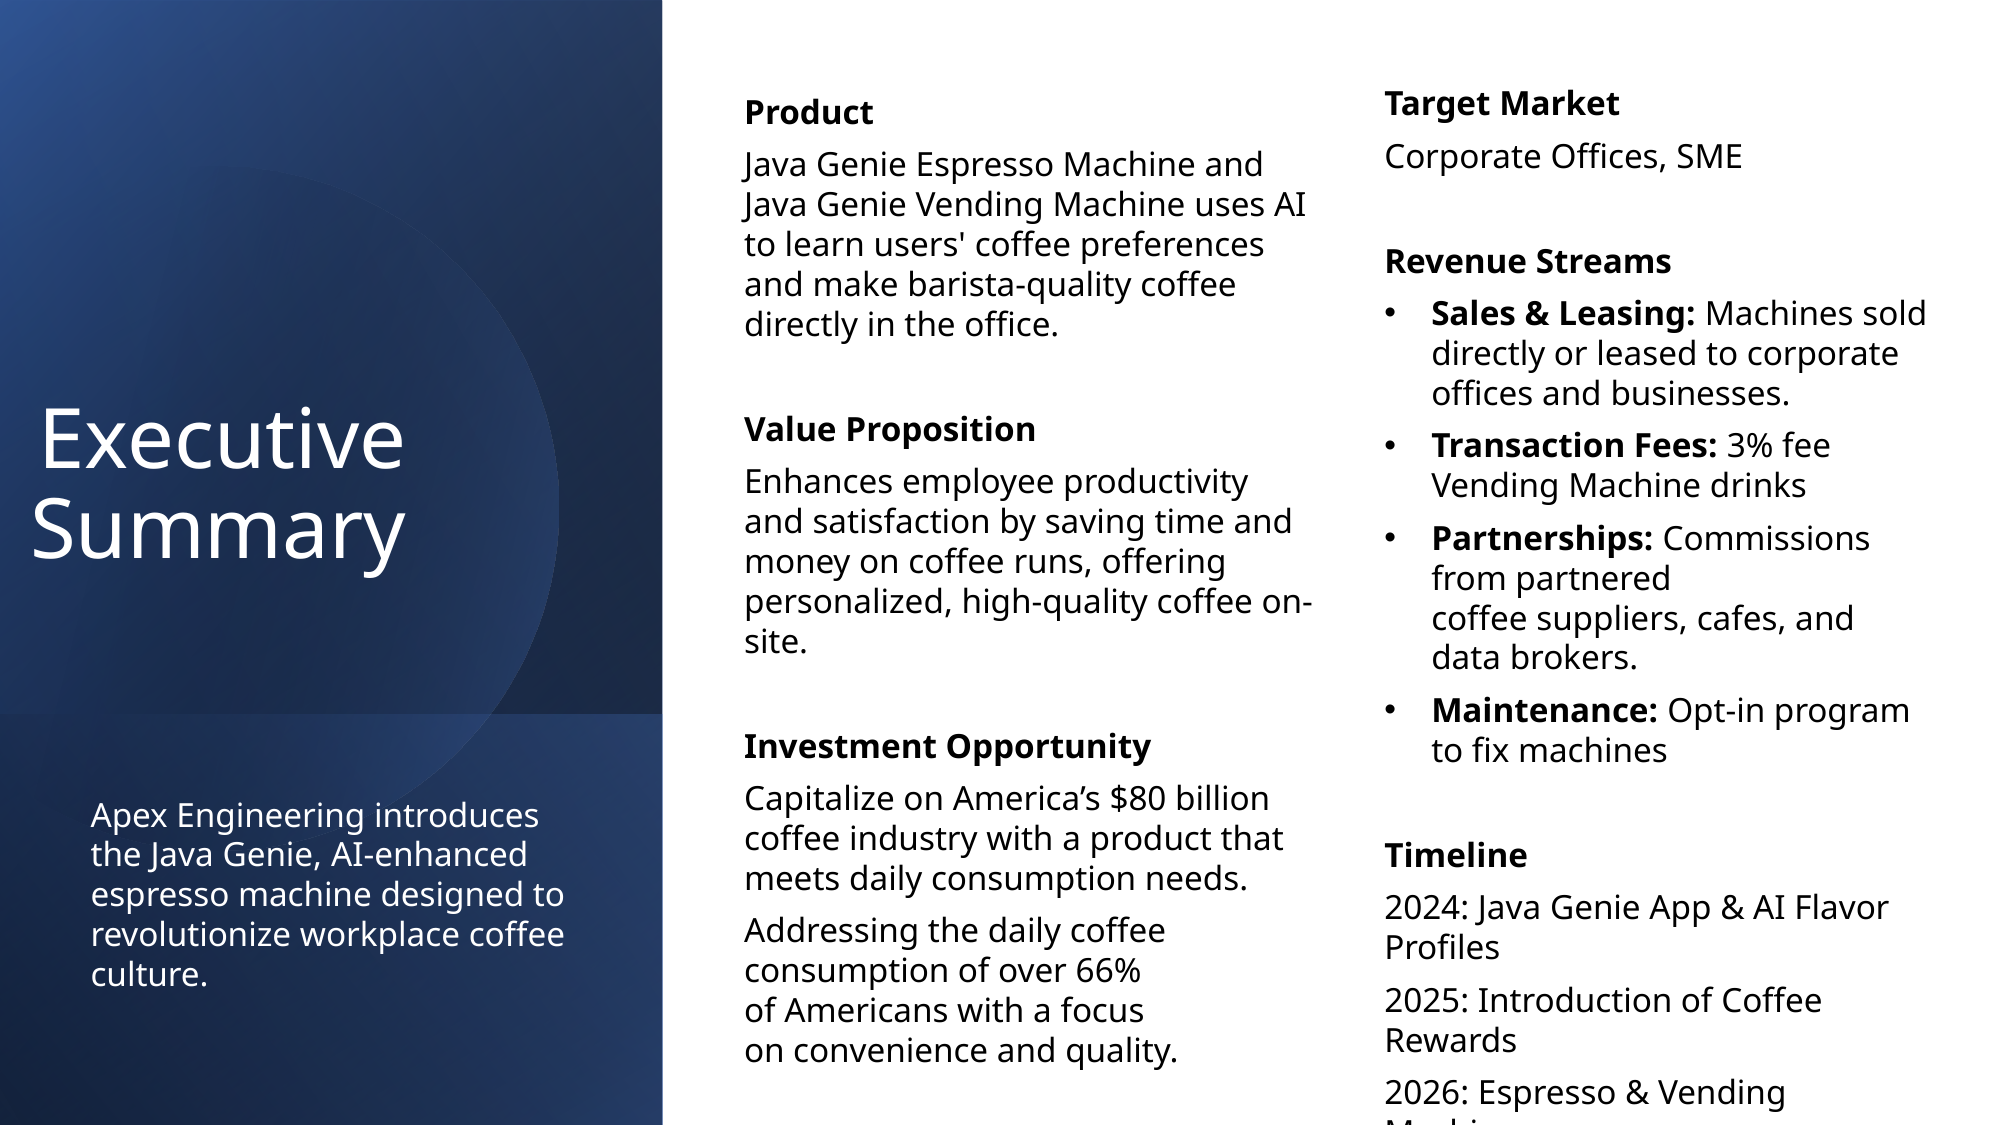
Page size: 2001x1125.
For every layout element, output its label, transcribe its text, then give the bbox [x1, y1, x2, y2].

text_box Apex Engineering introduces the Java Genie, ​AI-enhanced espresso machine designed to revolutionize workplace coffee culture. [75, 786, 587, 1001]
text_box Product Java Genie Espresso Machine and Java Genie Vending Machine uses AI to learn users' coffee preferences and make barista-quality coffee directly in the office. Value Proposition Enhances employee productivity and satisfaction by saving time and money on coffee runs, offering personalized, high-quality coffee on-site. Investment Opportunity Capitalize on America’s $80 billion coffee industry with a product that meets daily consumption needs. Addressing the daily coffee consumption of over 66% of Americans with a focus on convenience and quality. [729, 83, 1330, 611]
text_box [0, 0, 663, 1125]
title Executive Summary [0, 280, 422, 674]
text_box Target Market Corporate Offices, SME Revenue Streams Sales & Leasing: Machines sold directly or leased to corporate offices and businesses. Transaction Fees: 3% fee Vending Machine drinks Partnerships: Commissions from partnered coffee suppliers, cafes, and data brokers. Maintenance: Opt-in program to fix machines Timeline 2024: Java Genie App & AI Flavor Profiles 2025: Introduction of Coffee Rewards 2026: Espresso & Vending Machines [1369, 75, 1949, 603]
text_box [663, 0, 2000, 1125]
